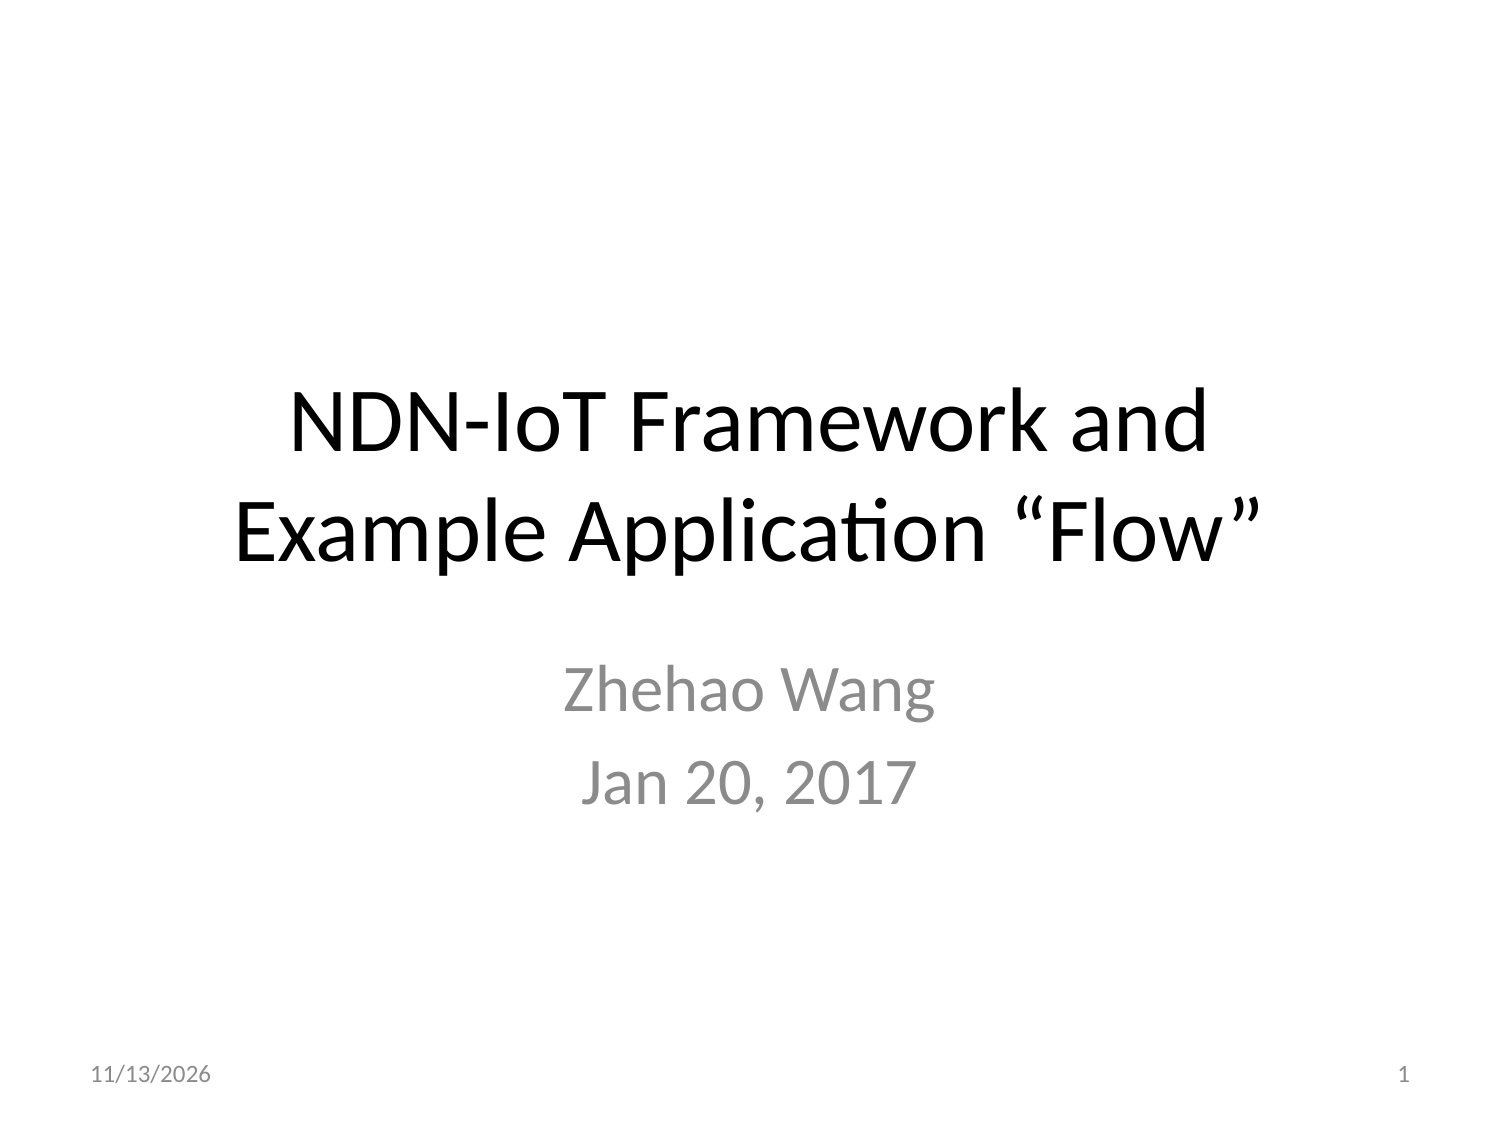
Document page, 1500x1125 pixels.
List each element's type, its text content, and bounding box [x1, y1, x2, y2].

slide_number 1 [1074, 1042, 1425, 1103]
subtitle Zhehao Wang Jan 20, 2017 [225, 637, 1275, 925]
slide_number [75, 1042, 425, 1103]
title NDN-IoT Framework and Example Application “Flow” [112, 349, 1388, 591]
